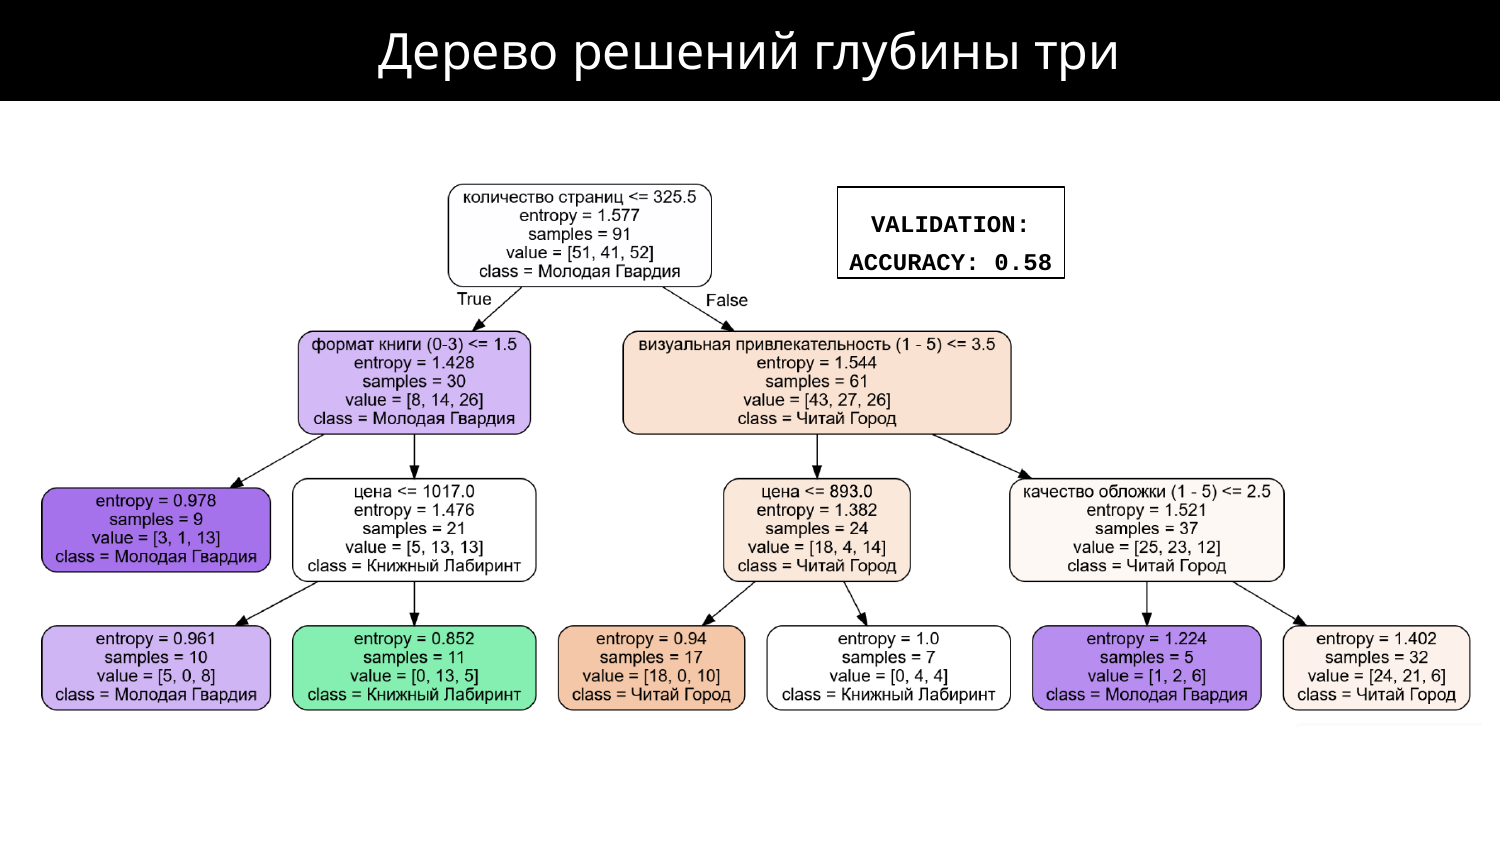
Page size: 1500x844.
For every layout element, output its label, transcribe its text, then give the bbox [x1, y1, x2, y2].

picture [31, 172, 1483, 727]
text_box Дерево решений глубины три [0, 0, 1500, 99]
